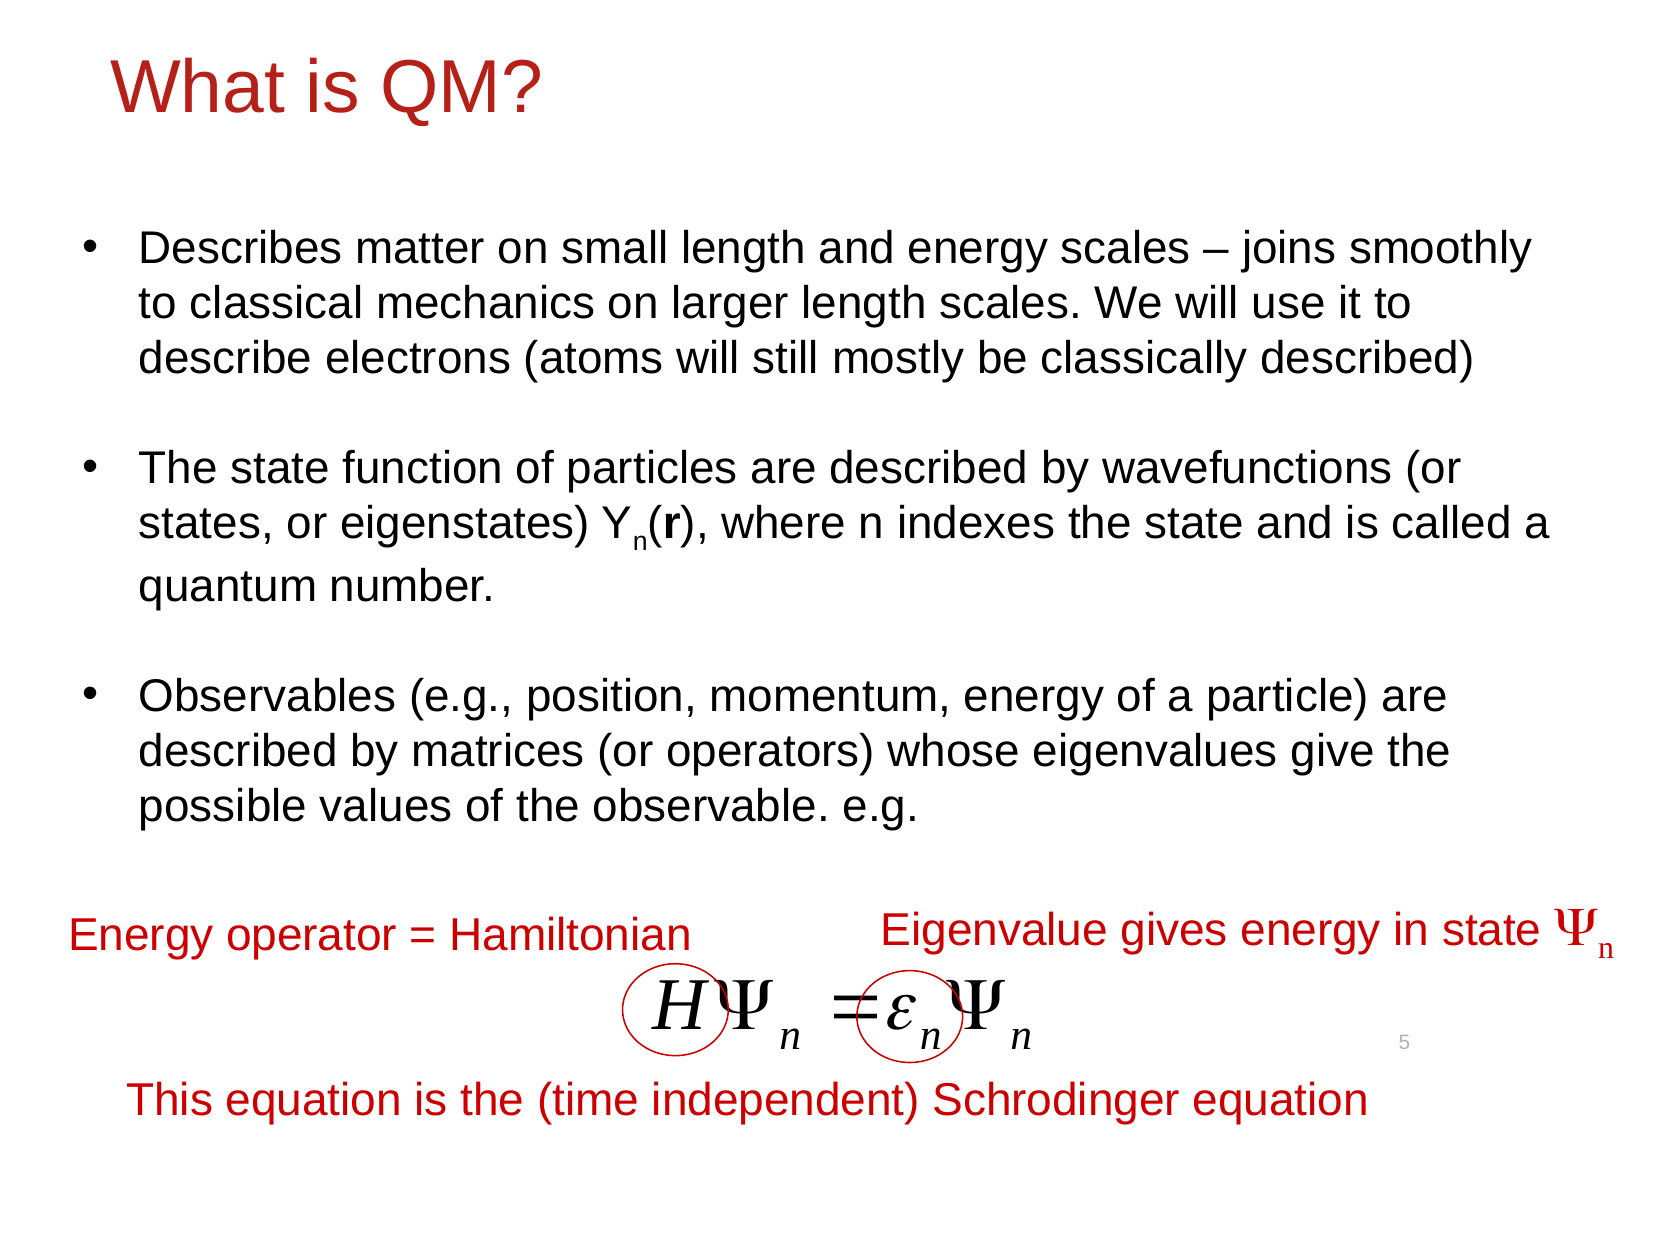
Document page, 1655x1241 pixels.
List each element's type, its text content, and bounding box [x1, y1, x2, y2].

text_box This equation is the (time independent) Schrodinger equation [111, 1062, 1384, 1133]
title What is QM? [110, 37, 1557, 129]
list Describes matter on small length and energy scales – joins smoothly to classical mechanics on larger length scales. We will use it to describe electrons (atoms will still mostly be classically described) The state function of particles are described by wavefunctions (or states, or eigenstates) Yn(r), where n indexes the state and is called a quantum number. Observables (e.g., position, momentum, energy of a particle) are described by matrices (or operators) whose eigenvalues give the possible values of the observable. e.g. [82, 217, 1572, 829]
slide_number 5 [1074, 996, 1425, 1049]
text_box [638, 955, 1048, 1068]
text_box Eigenvalue gives energy in state Yn [865, 882, 1630, 973]
text_box Energy operator = Hamiltonian [53, 896, 707, 967]
text_box [622, 982, 633, 1038]
